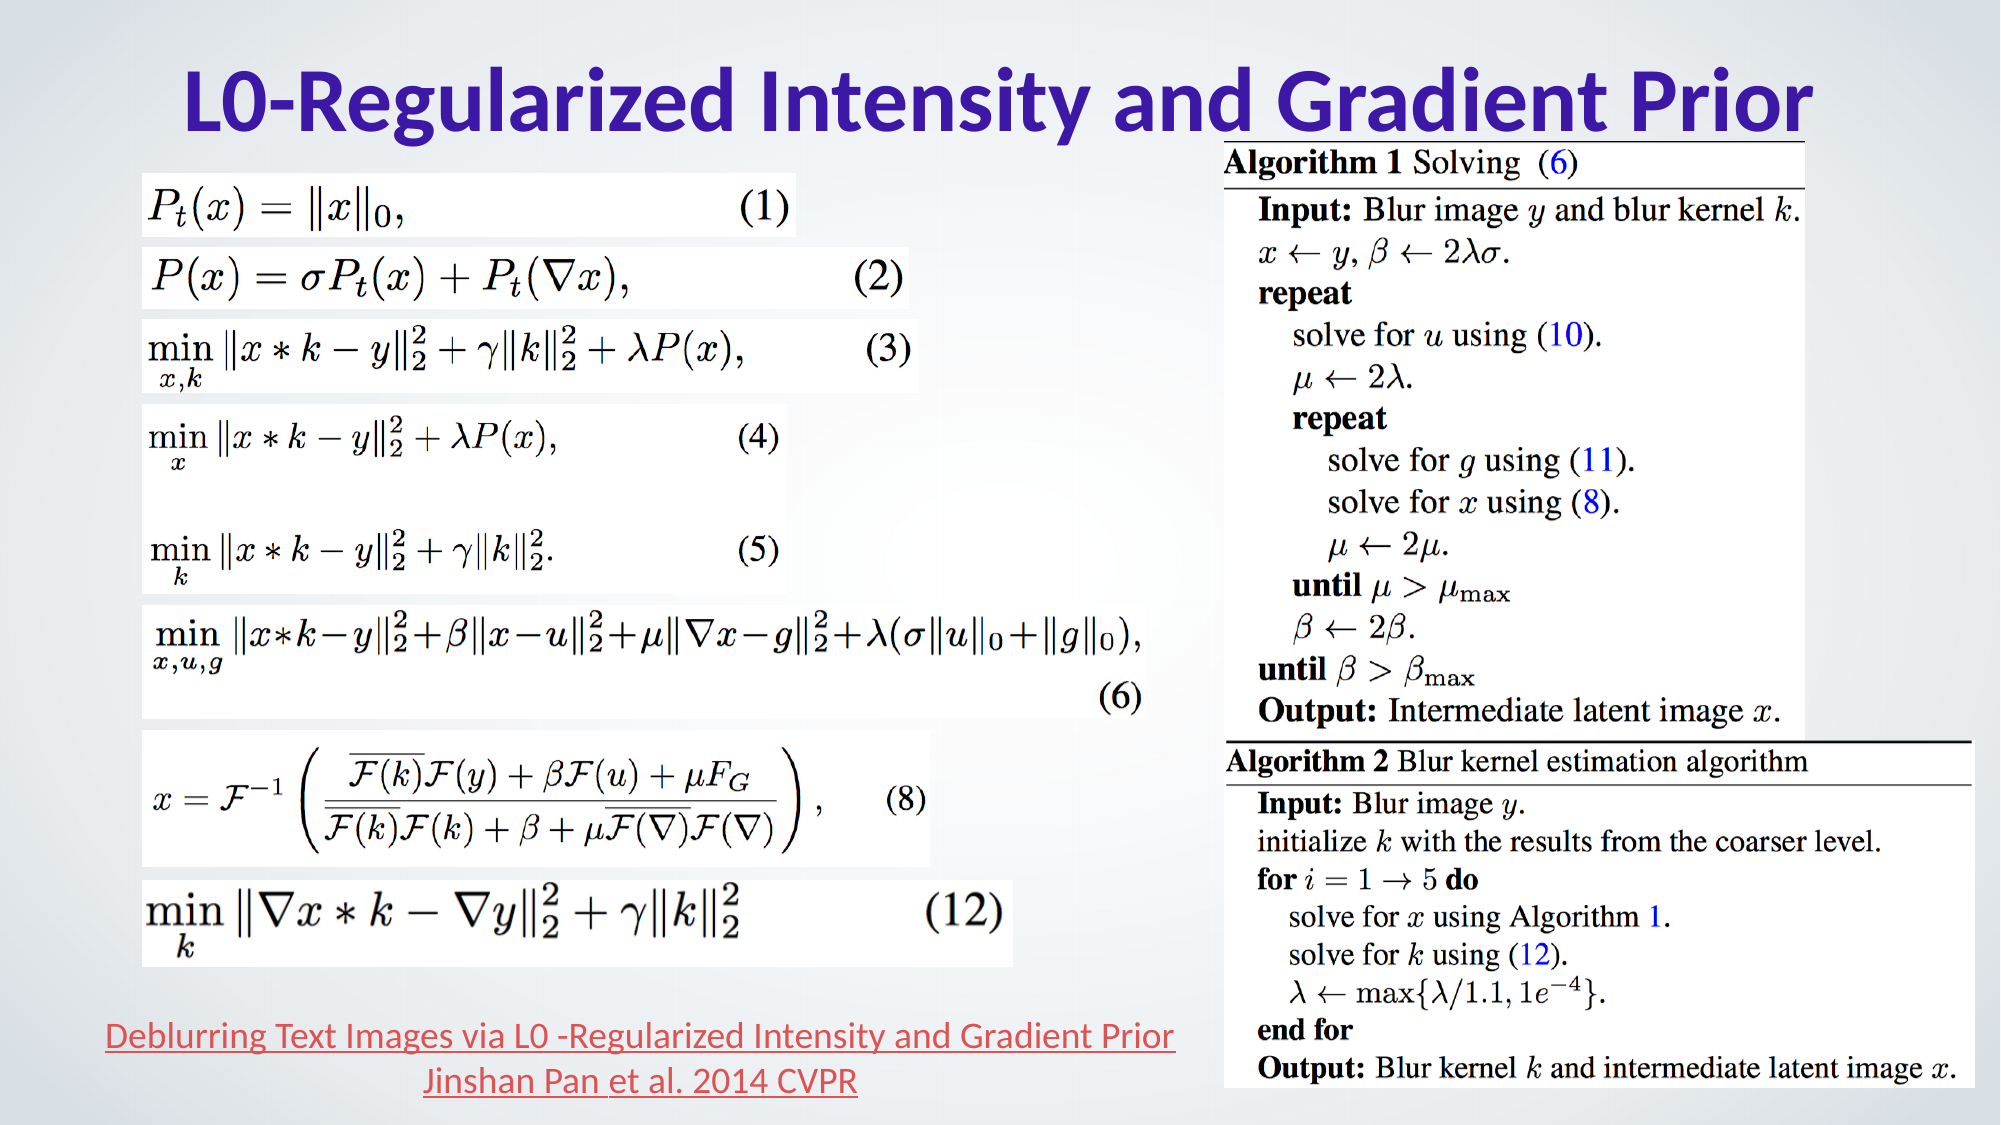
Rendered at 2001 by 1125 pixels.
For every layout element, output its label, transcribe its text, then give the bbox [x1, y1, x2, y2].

picture [0, 0, 2001, 1125]
text_box L0-Regularized Intensity and Gradient Prior [165, 0, 1835, 158]
text_box Deblurring Text Images via L0 -Regularized Intensity and Gradient Prior Jinshan Pan et al. 2014 CVPR [56, 1003, 1225, 1109]
